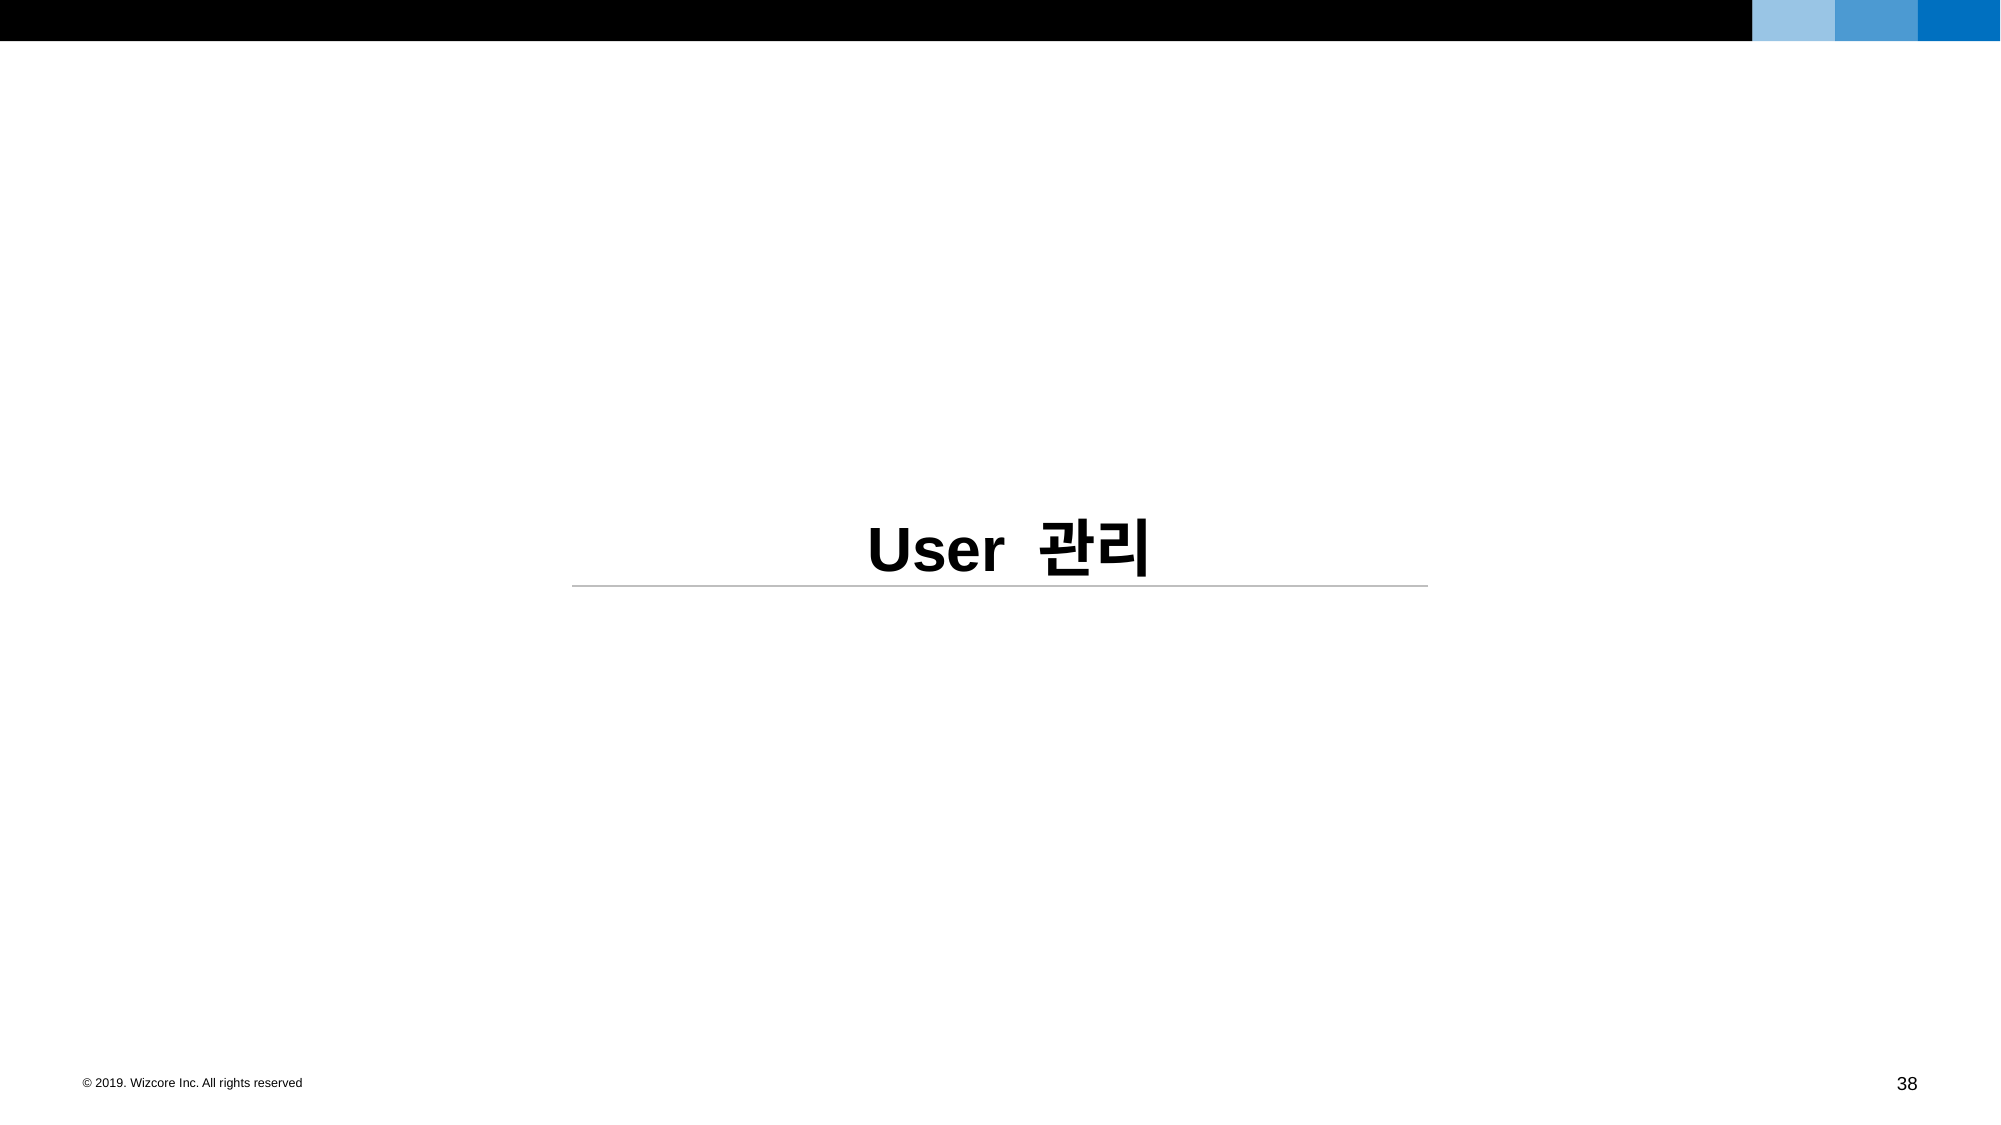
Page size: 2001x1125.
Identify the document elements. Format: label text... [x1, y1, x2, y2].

text_box User 관리 [571, 507, 1432, 586]
footer © 2019. Wizcore Inc. All rights reserved [80, 1074, 530, 1091]
slide_number 38 [1892, 1071, 1922, 1097]
